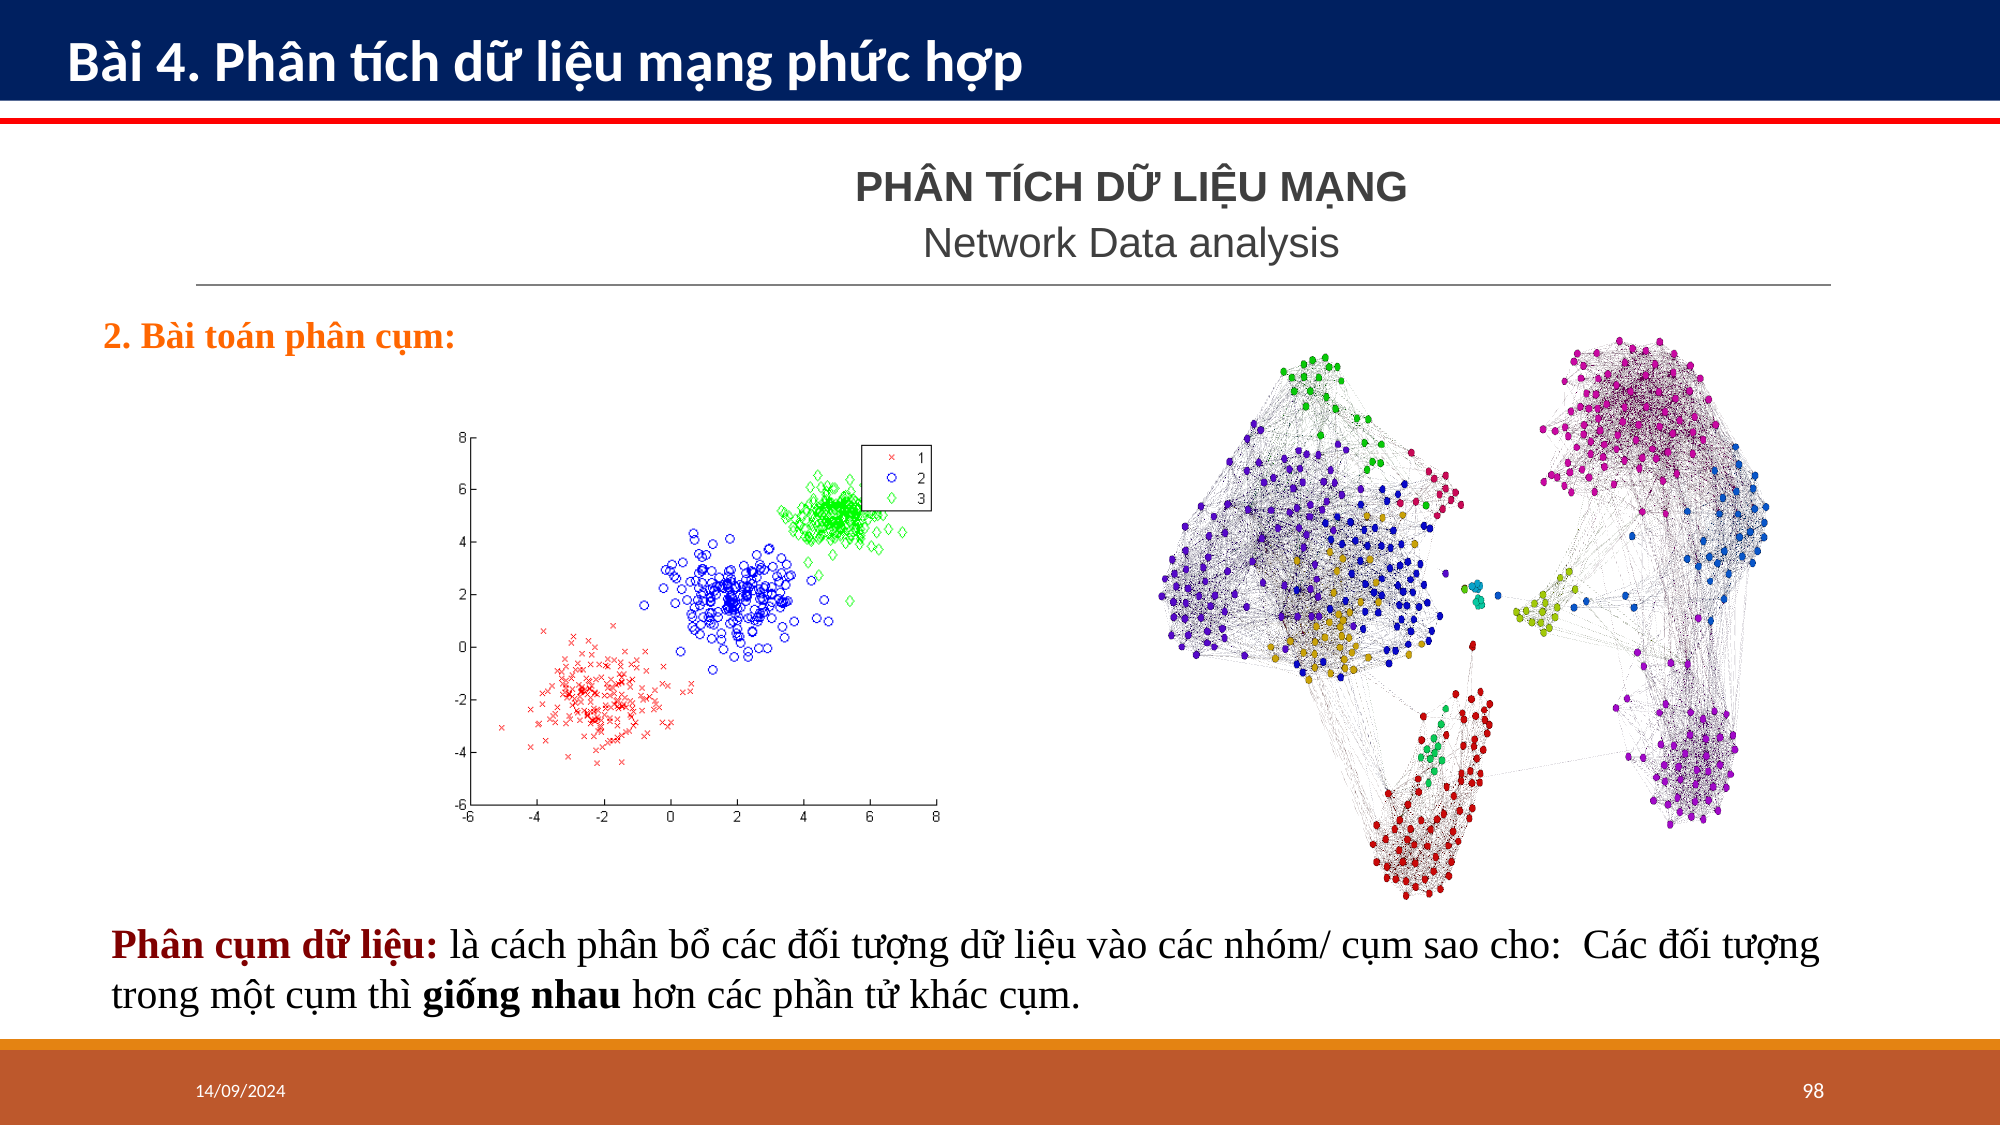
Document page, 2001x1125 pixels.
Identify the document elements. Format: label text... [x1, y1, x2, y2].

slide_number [180, 1059, 586, 1120]
text_box Phân cụm dữ liệu: là cách phân bổ các đối tượng dữ liệu vào các nhóm/ cụm sao cho: Các đối tượng trong một cụm thì giống nhau hơn các phần tử khác cụm. [96, 909, 1904, 1025]
text_box Bài 4. Phân tích dữ liệu mạng phức hợp [0, 0, 2000, 101]
picture [1151, 315, 1777, 910]
text_box 2. Bài toán phân cụm: [88, 303, 485, 364]
slide_number ‹#› [1624, 1059, 1840, 1120]
picture [392, 402, 994, 854]
text_box PHÂN TÍCH DỮ LIỆU MẠNG Network Data analysis [559, 146, 1704, 274]
